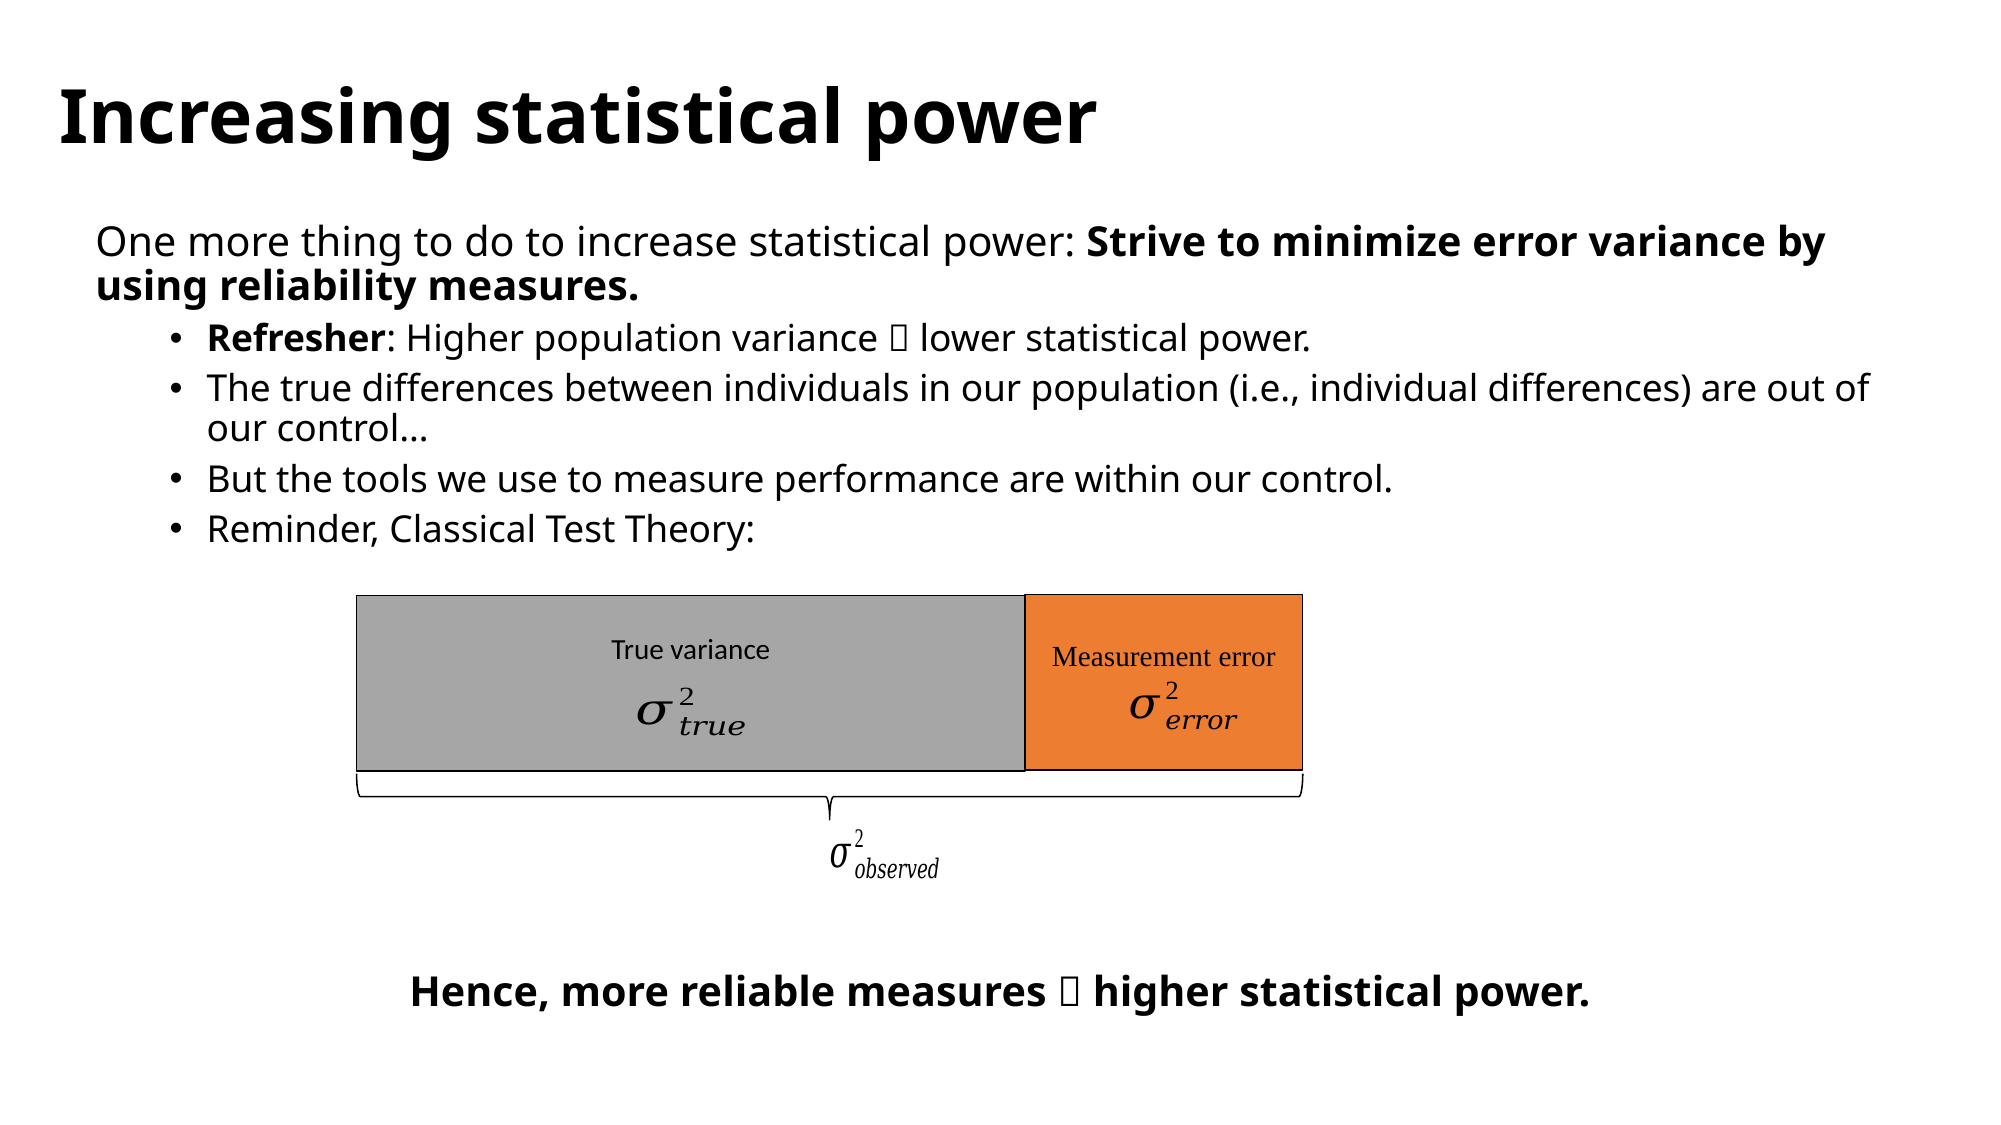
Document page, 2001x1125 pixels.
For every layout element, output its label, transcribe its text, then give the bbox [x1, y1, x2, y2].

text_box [356, 594, 1303, 820]
title Increasing statistical power [44, 10, 1884, 229]
